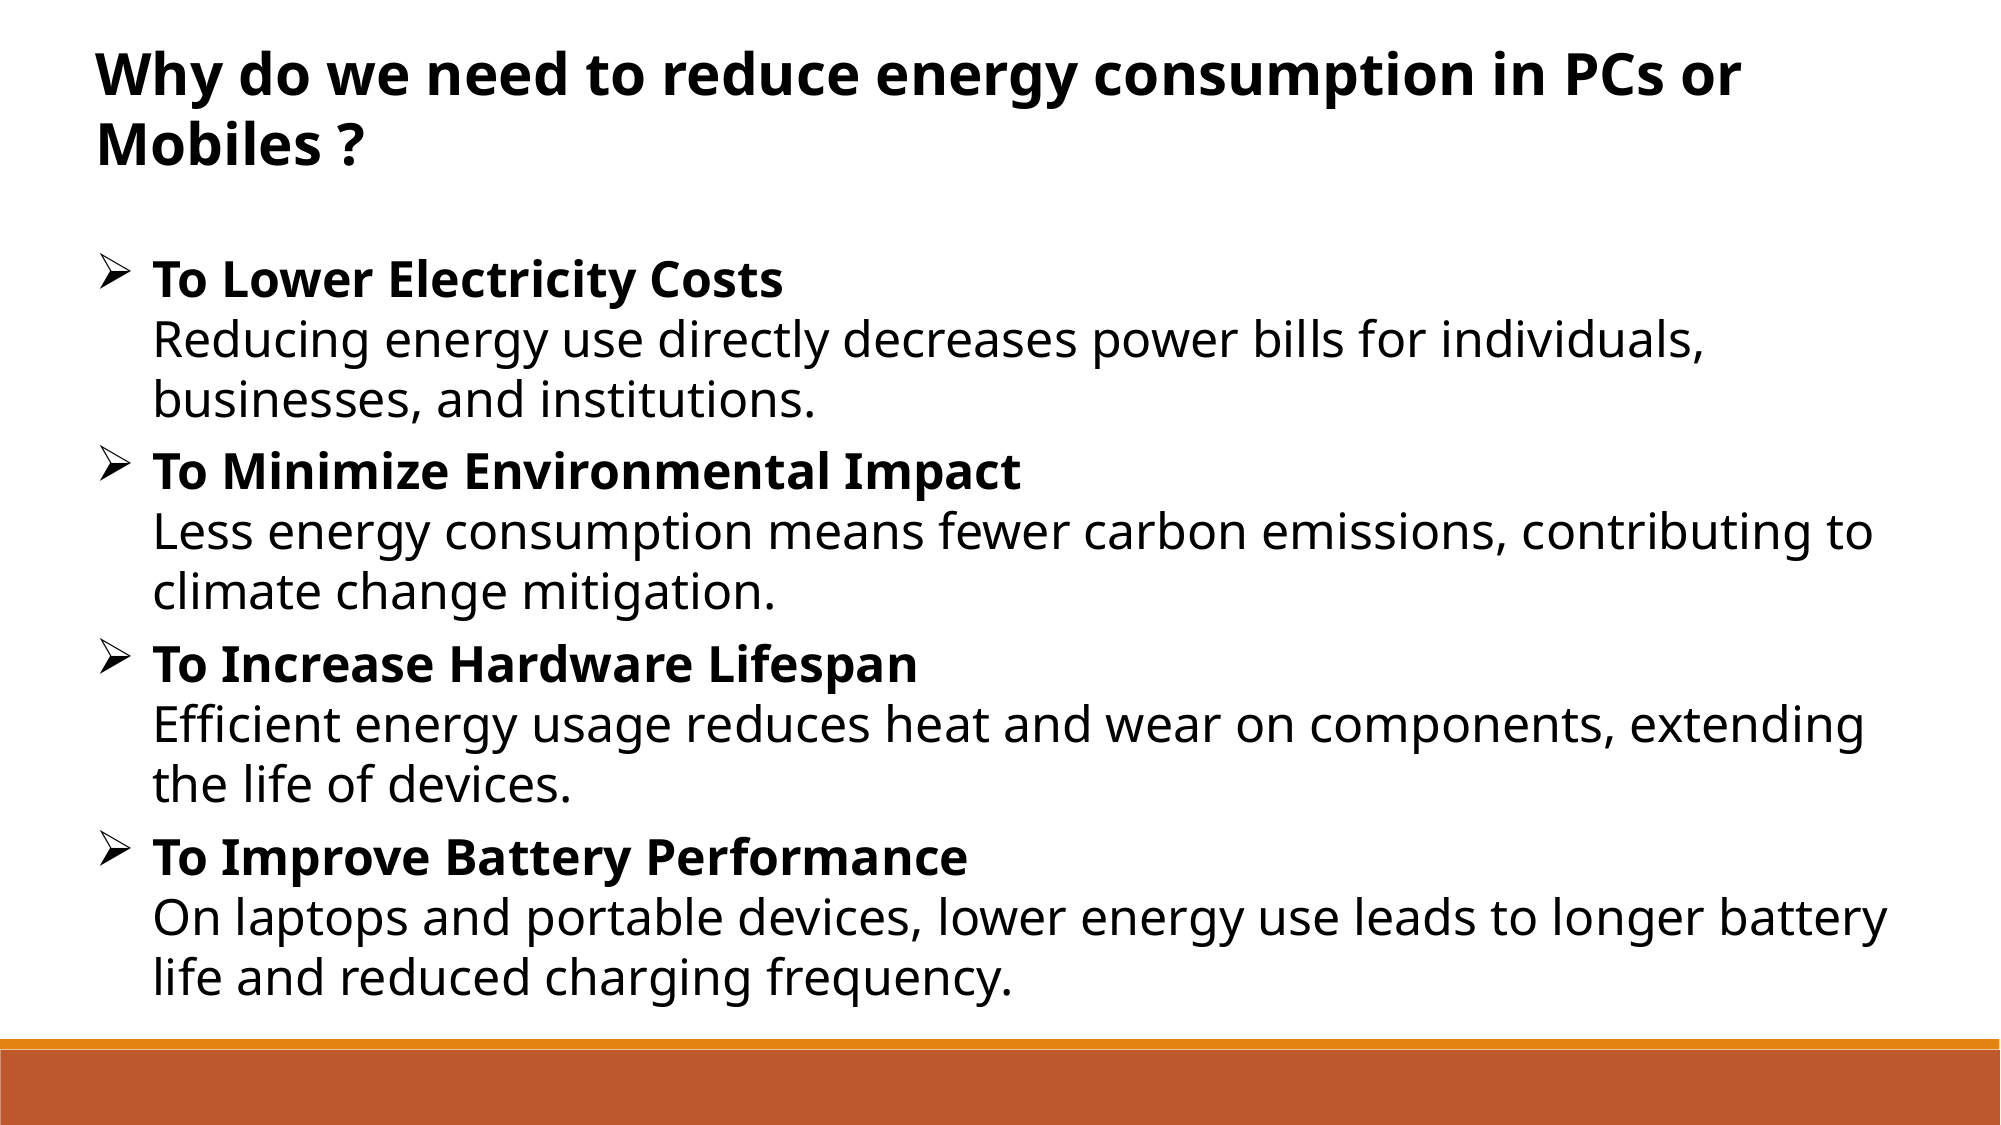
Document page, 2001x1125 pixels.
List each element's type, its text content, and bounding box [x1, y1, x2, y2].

text_box Why do we need to reduce energy consumption in PCs or Mobiles ? To Lower Electricity Costs Reducing energy use directly decreases power bills for individuals, businesses, and institutions. To Minimize Environmental Impact Less energy consumption means fewer carbon emissions, contributing to climate change mitigation. To Increase Hardware Lifespan Efficient energy usage reduces heat and wear on components, extending the life of devices. To Improve Battery Performance On laptops and portable devices, lower energy use leads to longer battery life and reduced charging frequency. [80, 30, 1951, 1125]
